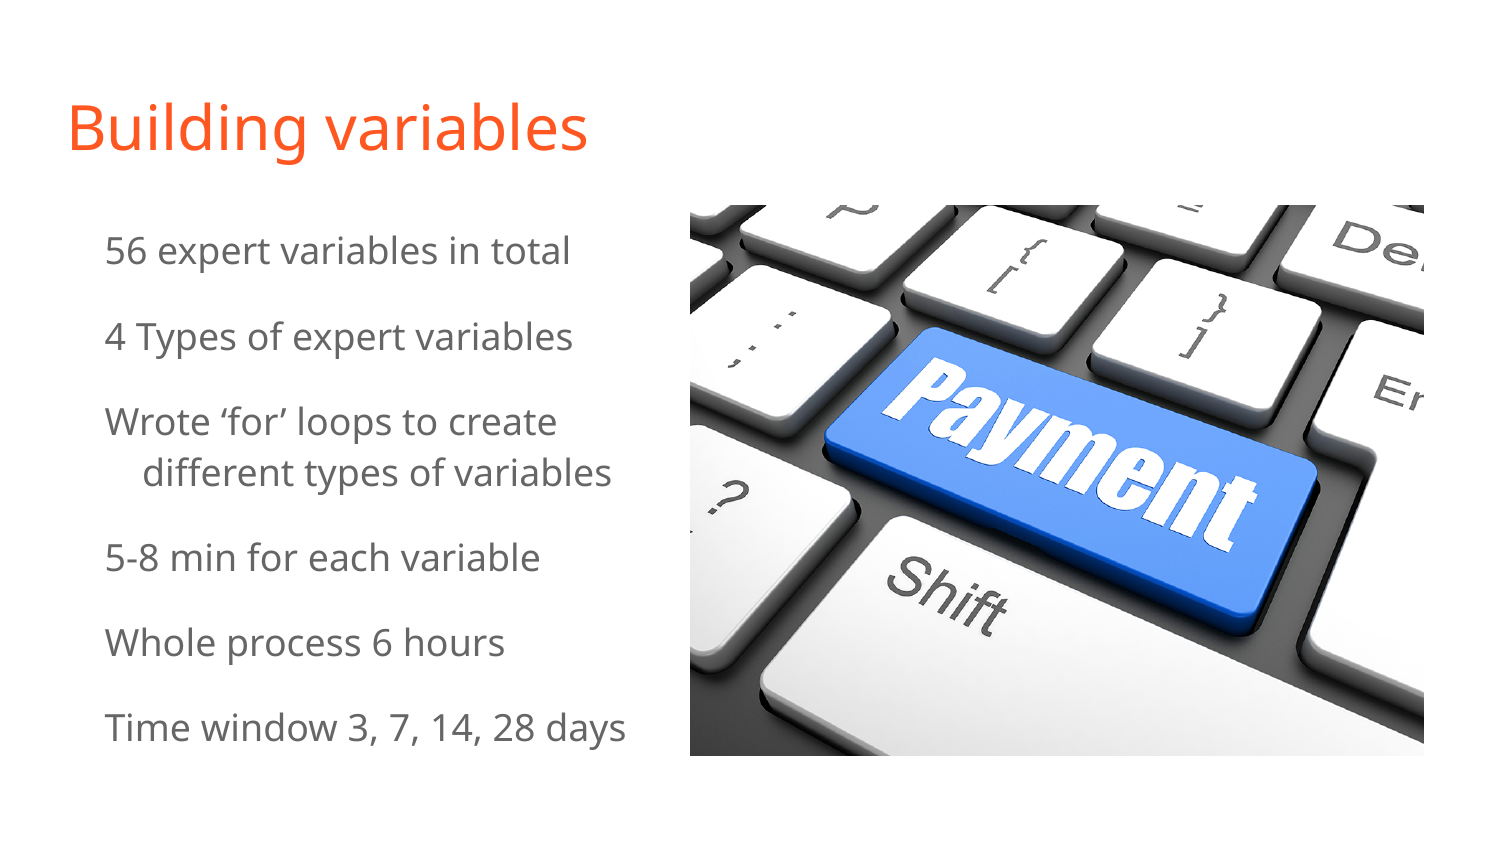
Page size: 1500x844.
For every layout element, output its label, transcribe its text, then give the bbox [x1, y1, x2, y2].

picture [689, 205, 1425, 757]
list 56 expert variables in total 4 Types of expert variables Wrote ‘for’ loops to create different types of variables 5-8 min for each variable Whole process 6 hours Time window 3, 7, 14, 28 days [52, 205, 687, 756]
title Building variables [51, 72, 1449, 167]
